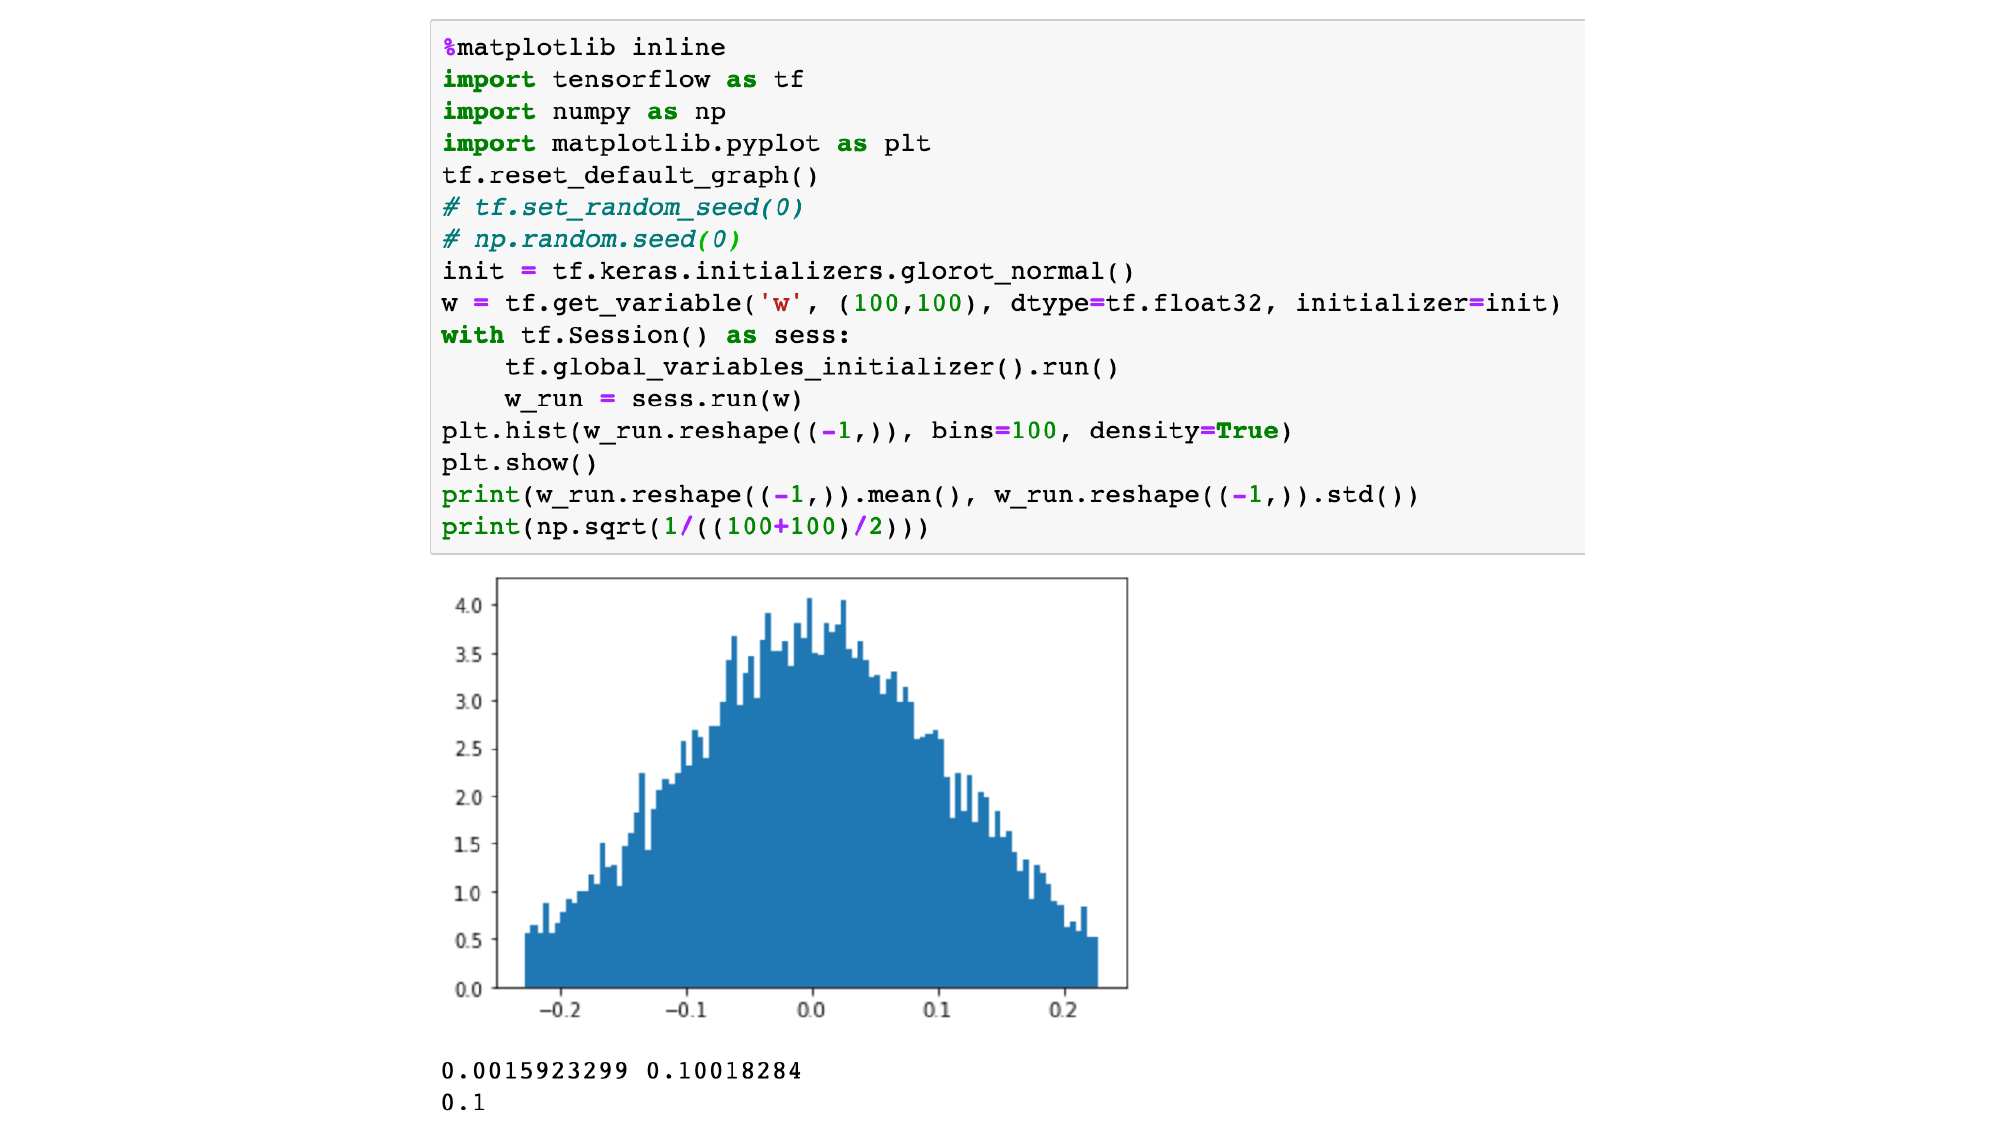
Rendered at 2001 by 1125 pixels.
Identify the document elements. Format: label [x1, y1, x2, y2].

picture [415, 0, 1585, 1125]
